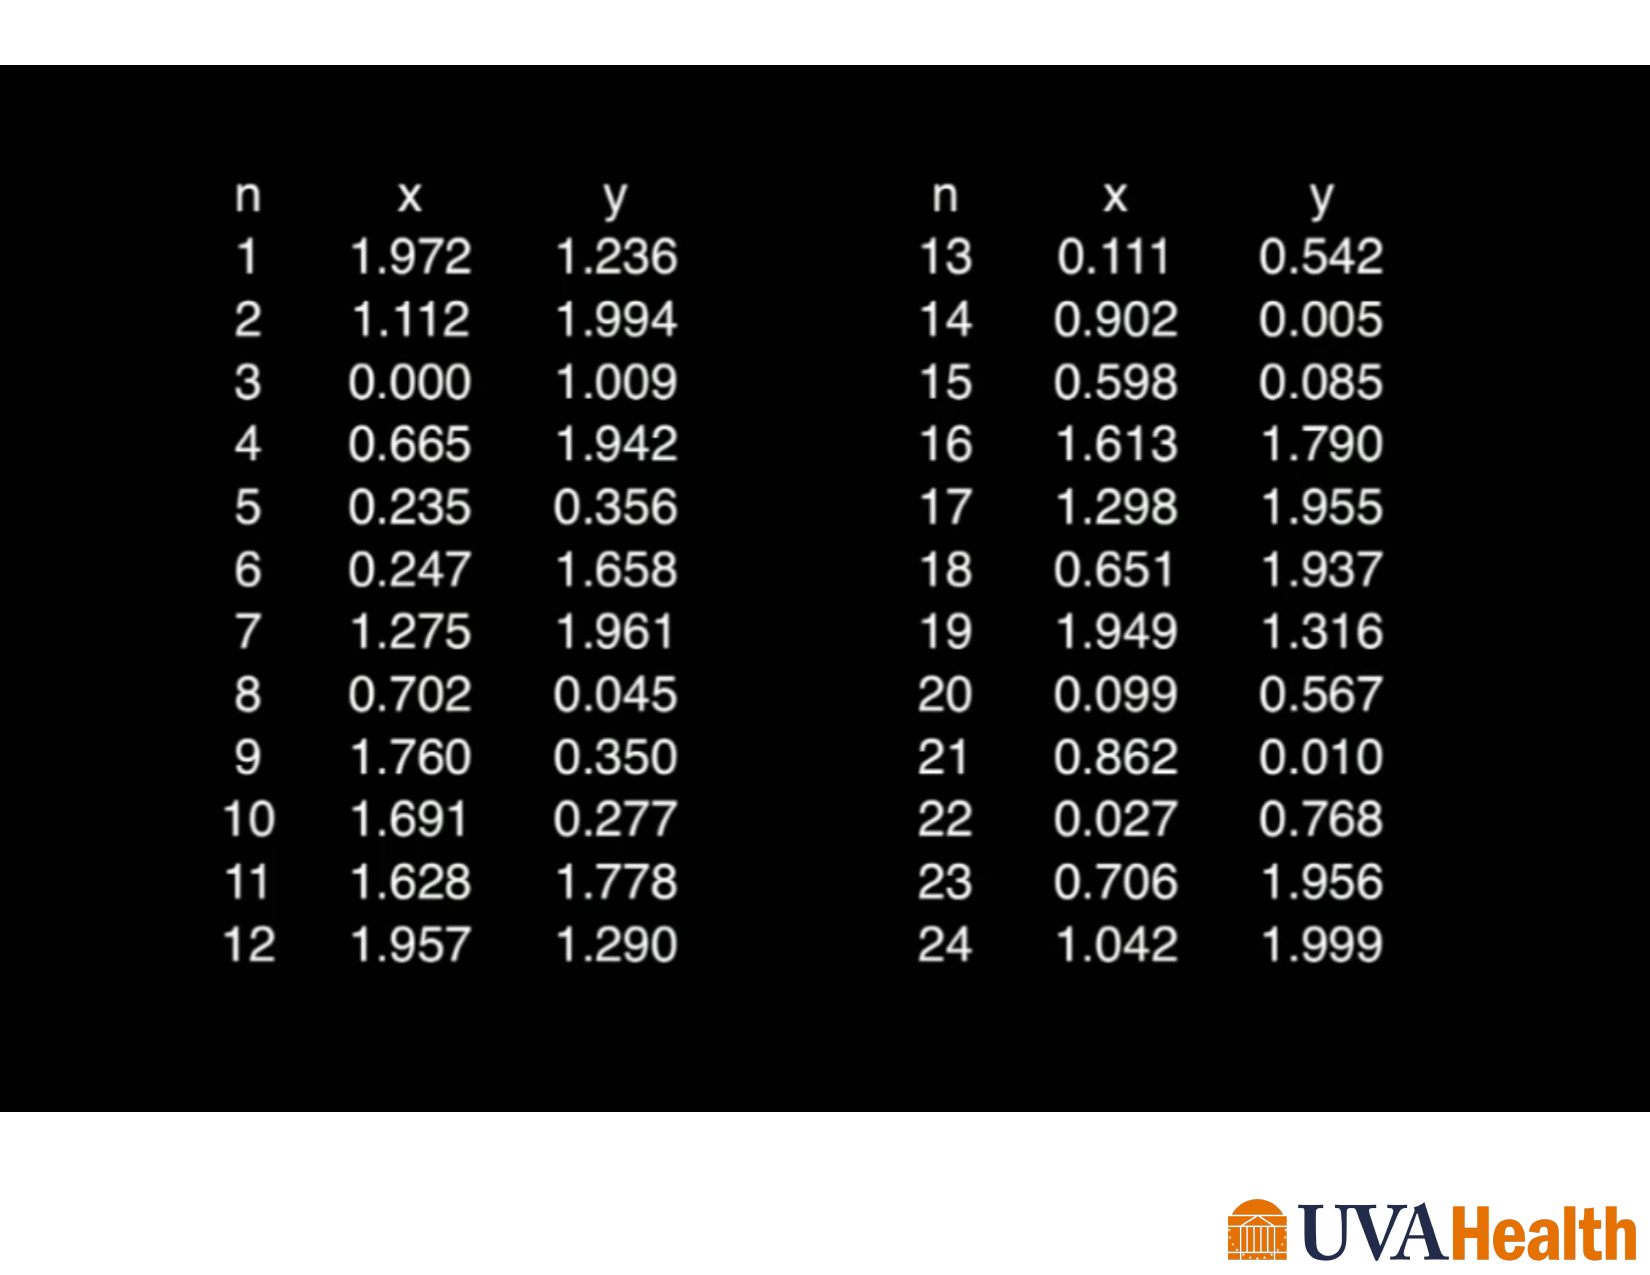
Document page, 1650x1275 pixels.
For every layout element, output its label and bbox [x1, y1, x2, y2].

picture [1228, 1199, 1636, 1261]
picture [0, 65, 1650, 1112]
